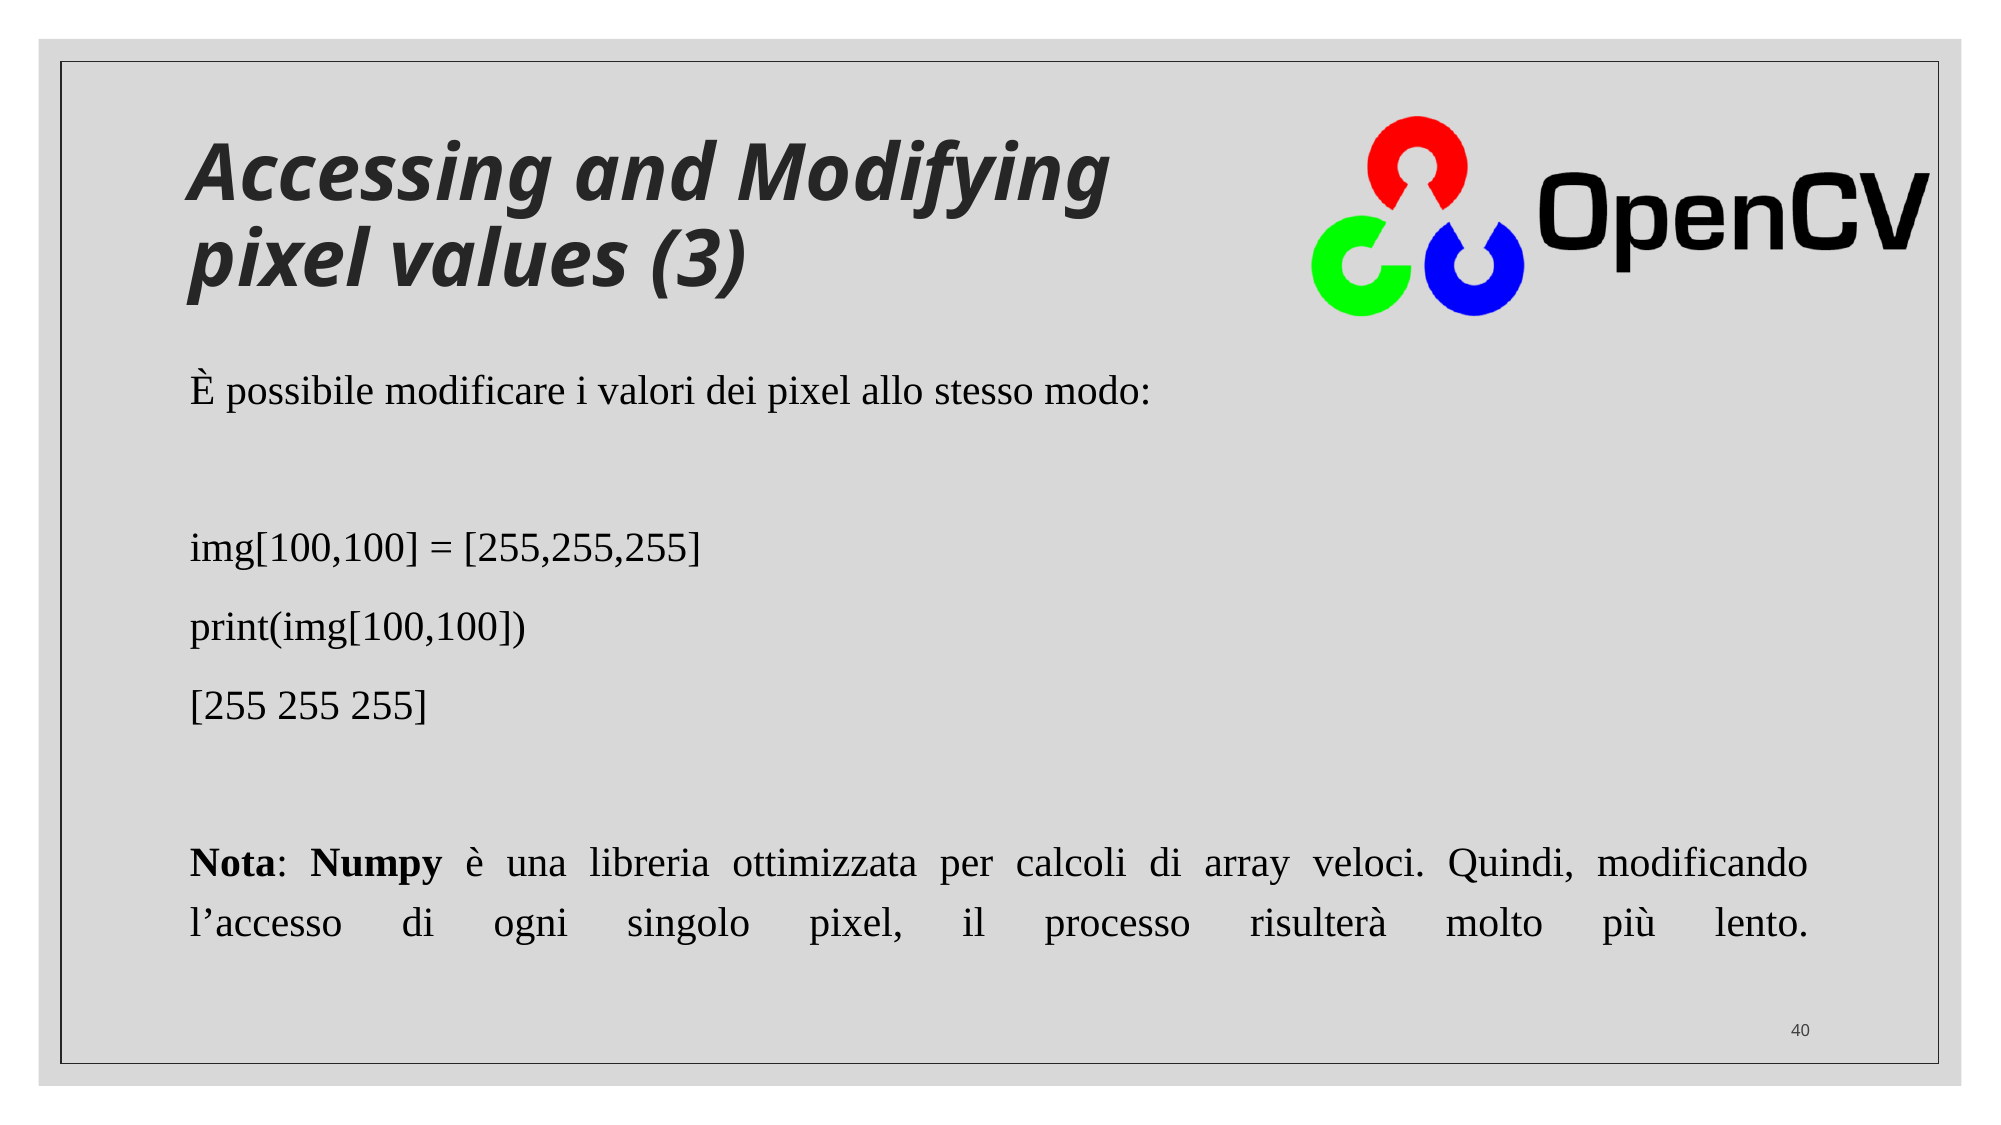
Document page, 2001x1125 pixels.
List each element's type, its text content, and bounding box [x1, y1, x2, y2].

slide_number 41 [1687, 990, 1825, 1050]
picture [1310, 116, 1936, 320]
title Accessing and Modifying pixel values (3) [174, 105, 1825, 331]
list È possibile modificare i valori dei pixel allo stesso modo: img[100,100] = [255,255,255] print(img[100,100]) [255 255 255] Nota: Numpy è una libreria ottimizzata per calcoli di array veloci. Quindi, modificando l’accesso di ogni singolo pixel, il processo risulterà molto più lento. [174, 345, 1825, 1057]
